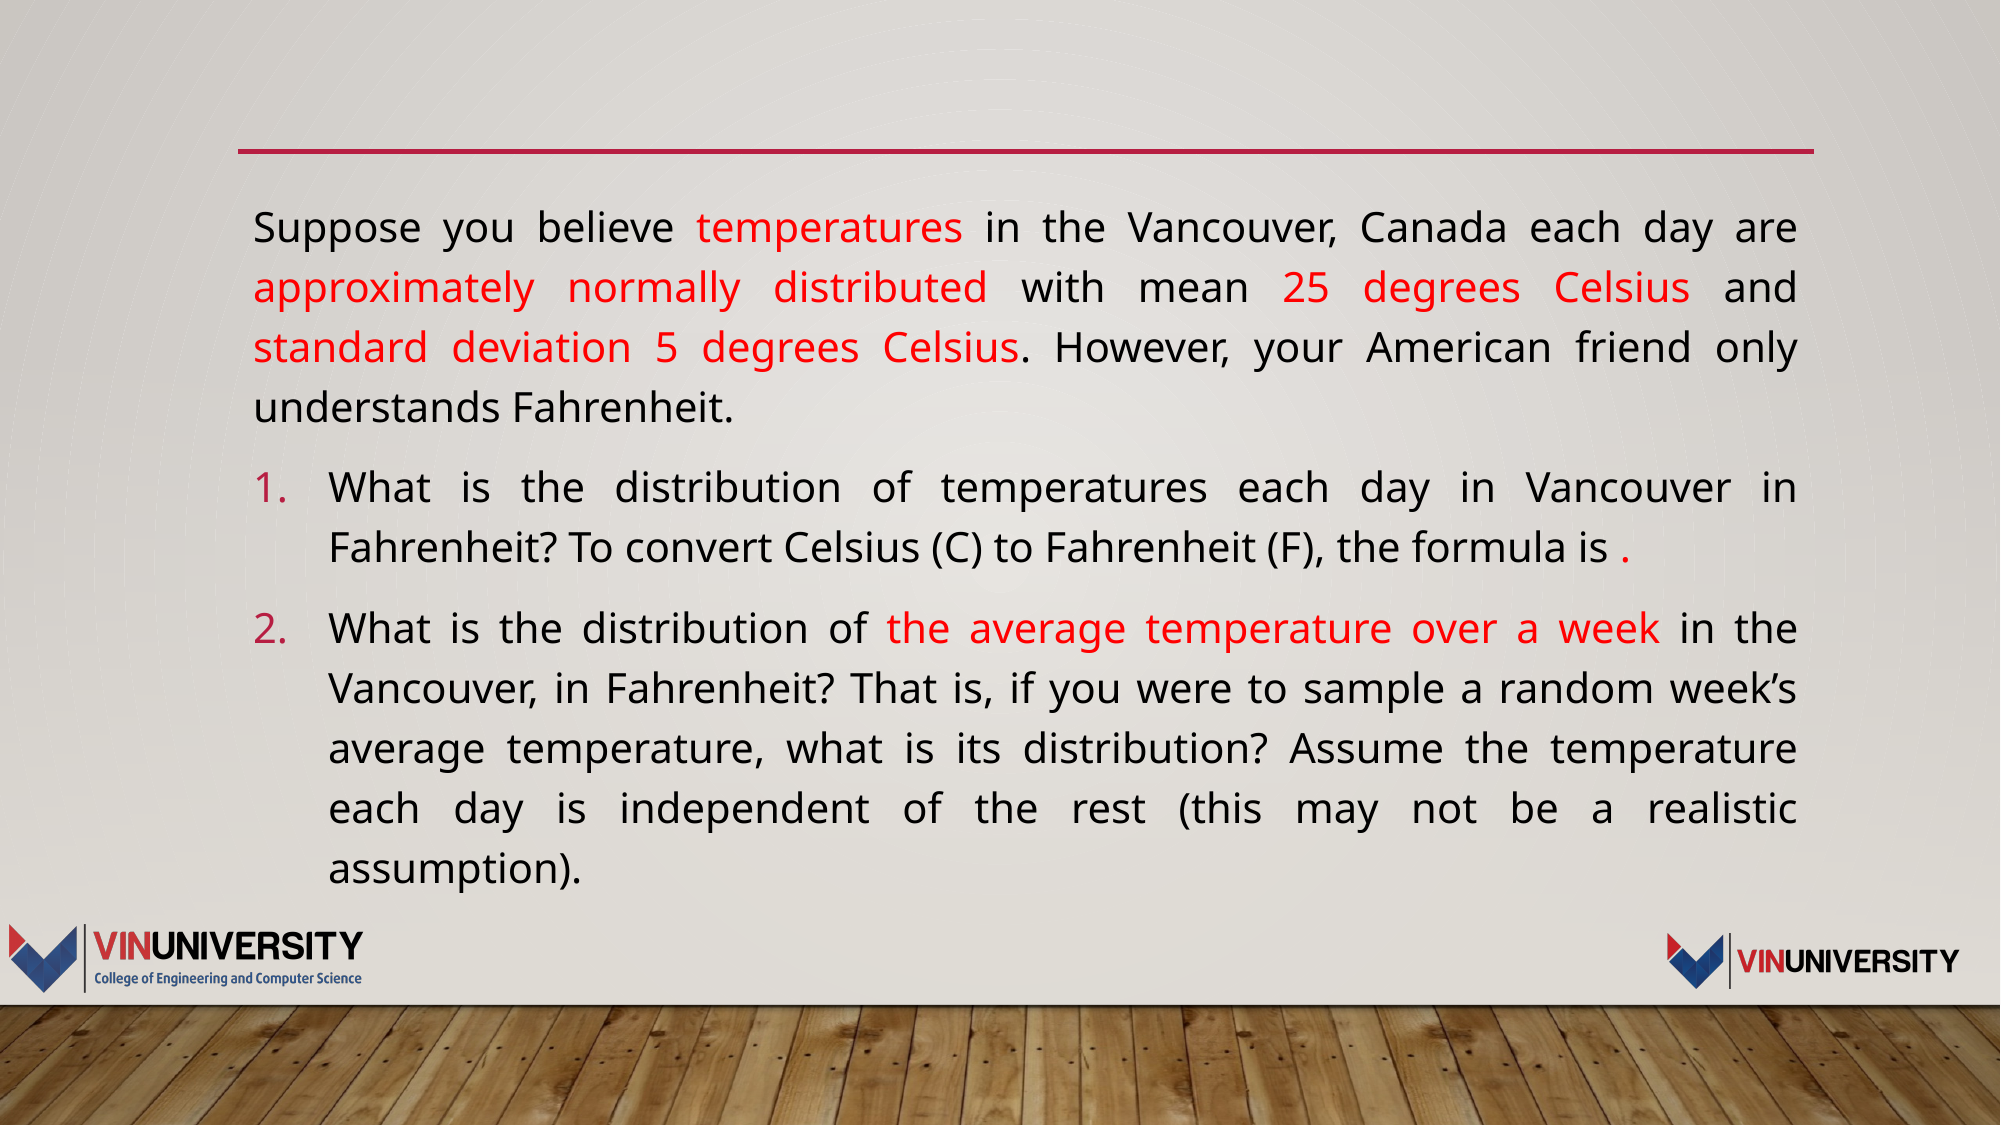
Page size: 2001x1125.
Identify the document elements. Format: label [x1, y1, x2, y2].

picture [9, 924, 377, 998]
picture [1667, 933, 1960, 989]
picture [0, 1005, 2000, 1125]
